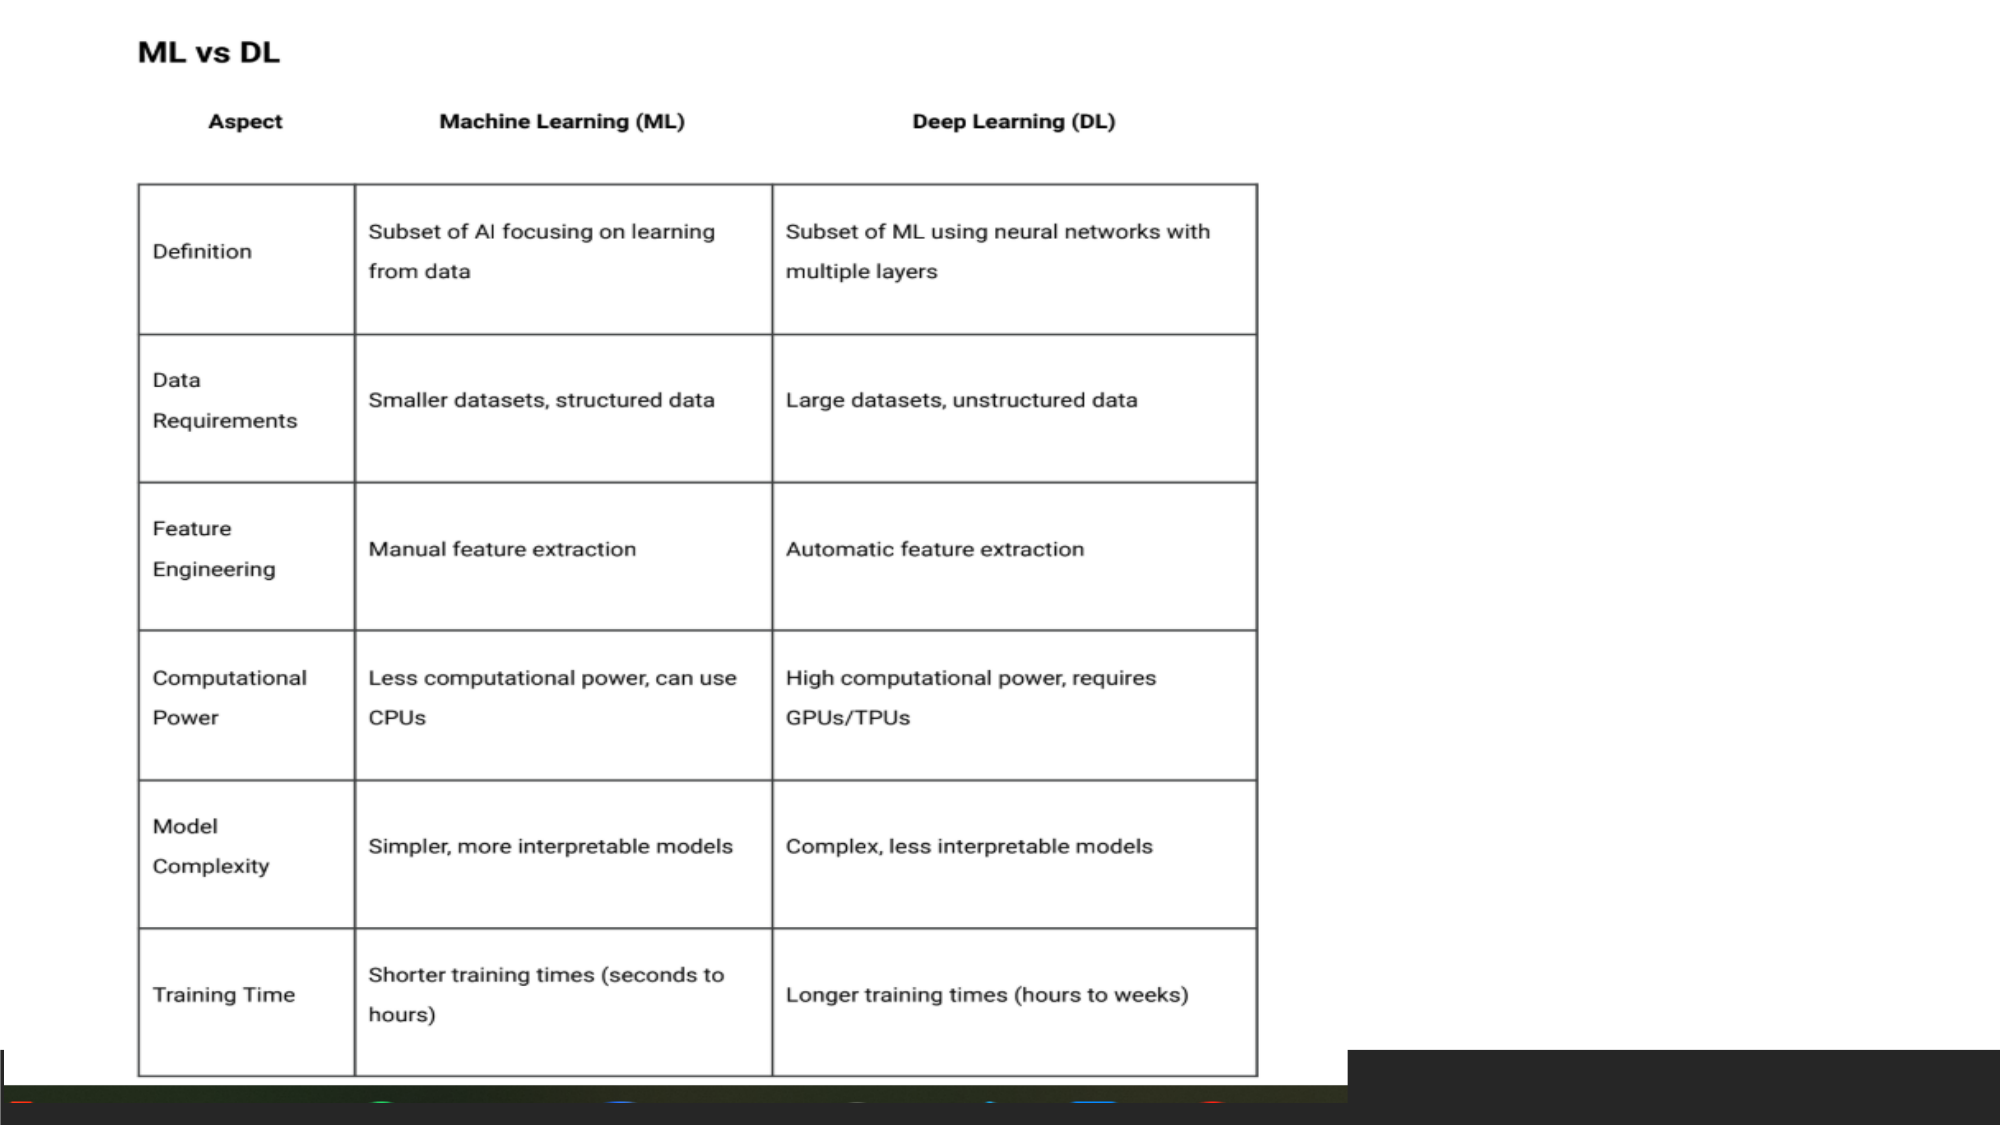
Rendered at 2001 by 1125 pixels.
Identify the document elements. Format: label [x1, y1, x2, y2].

picture [3, 0, 1349, 1104]
